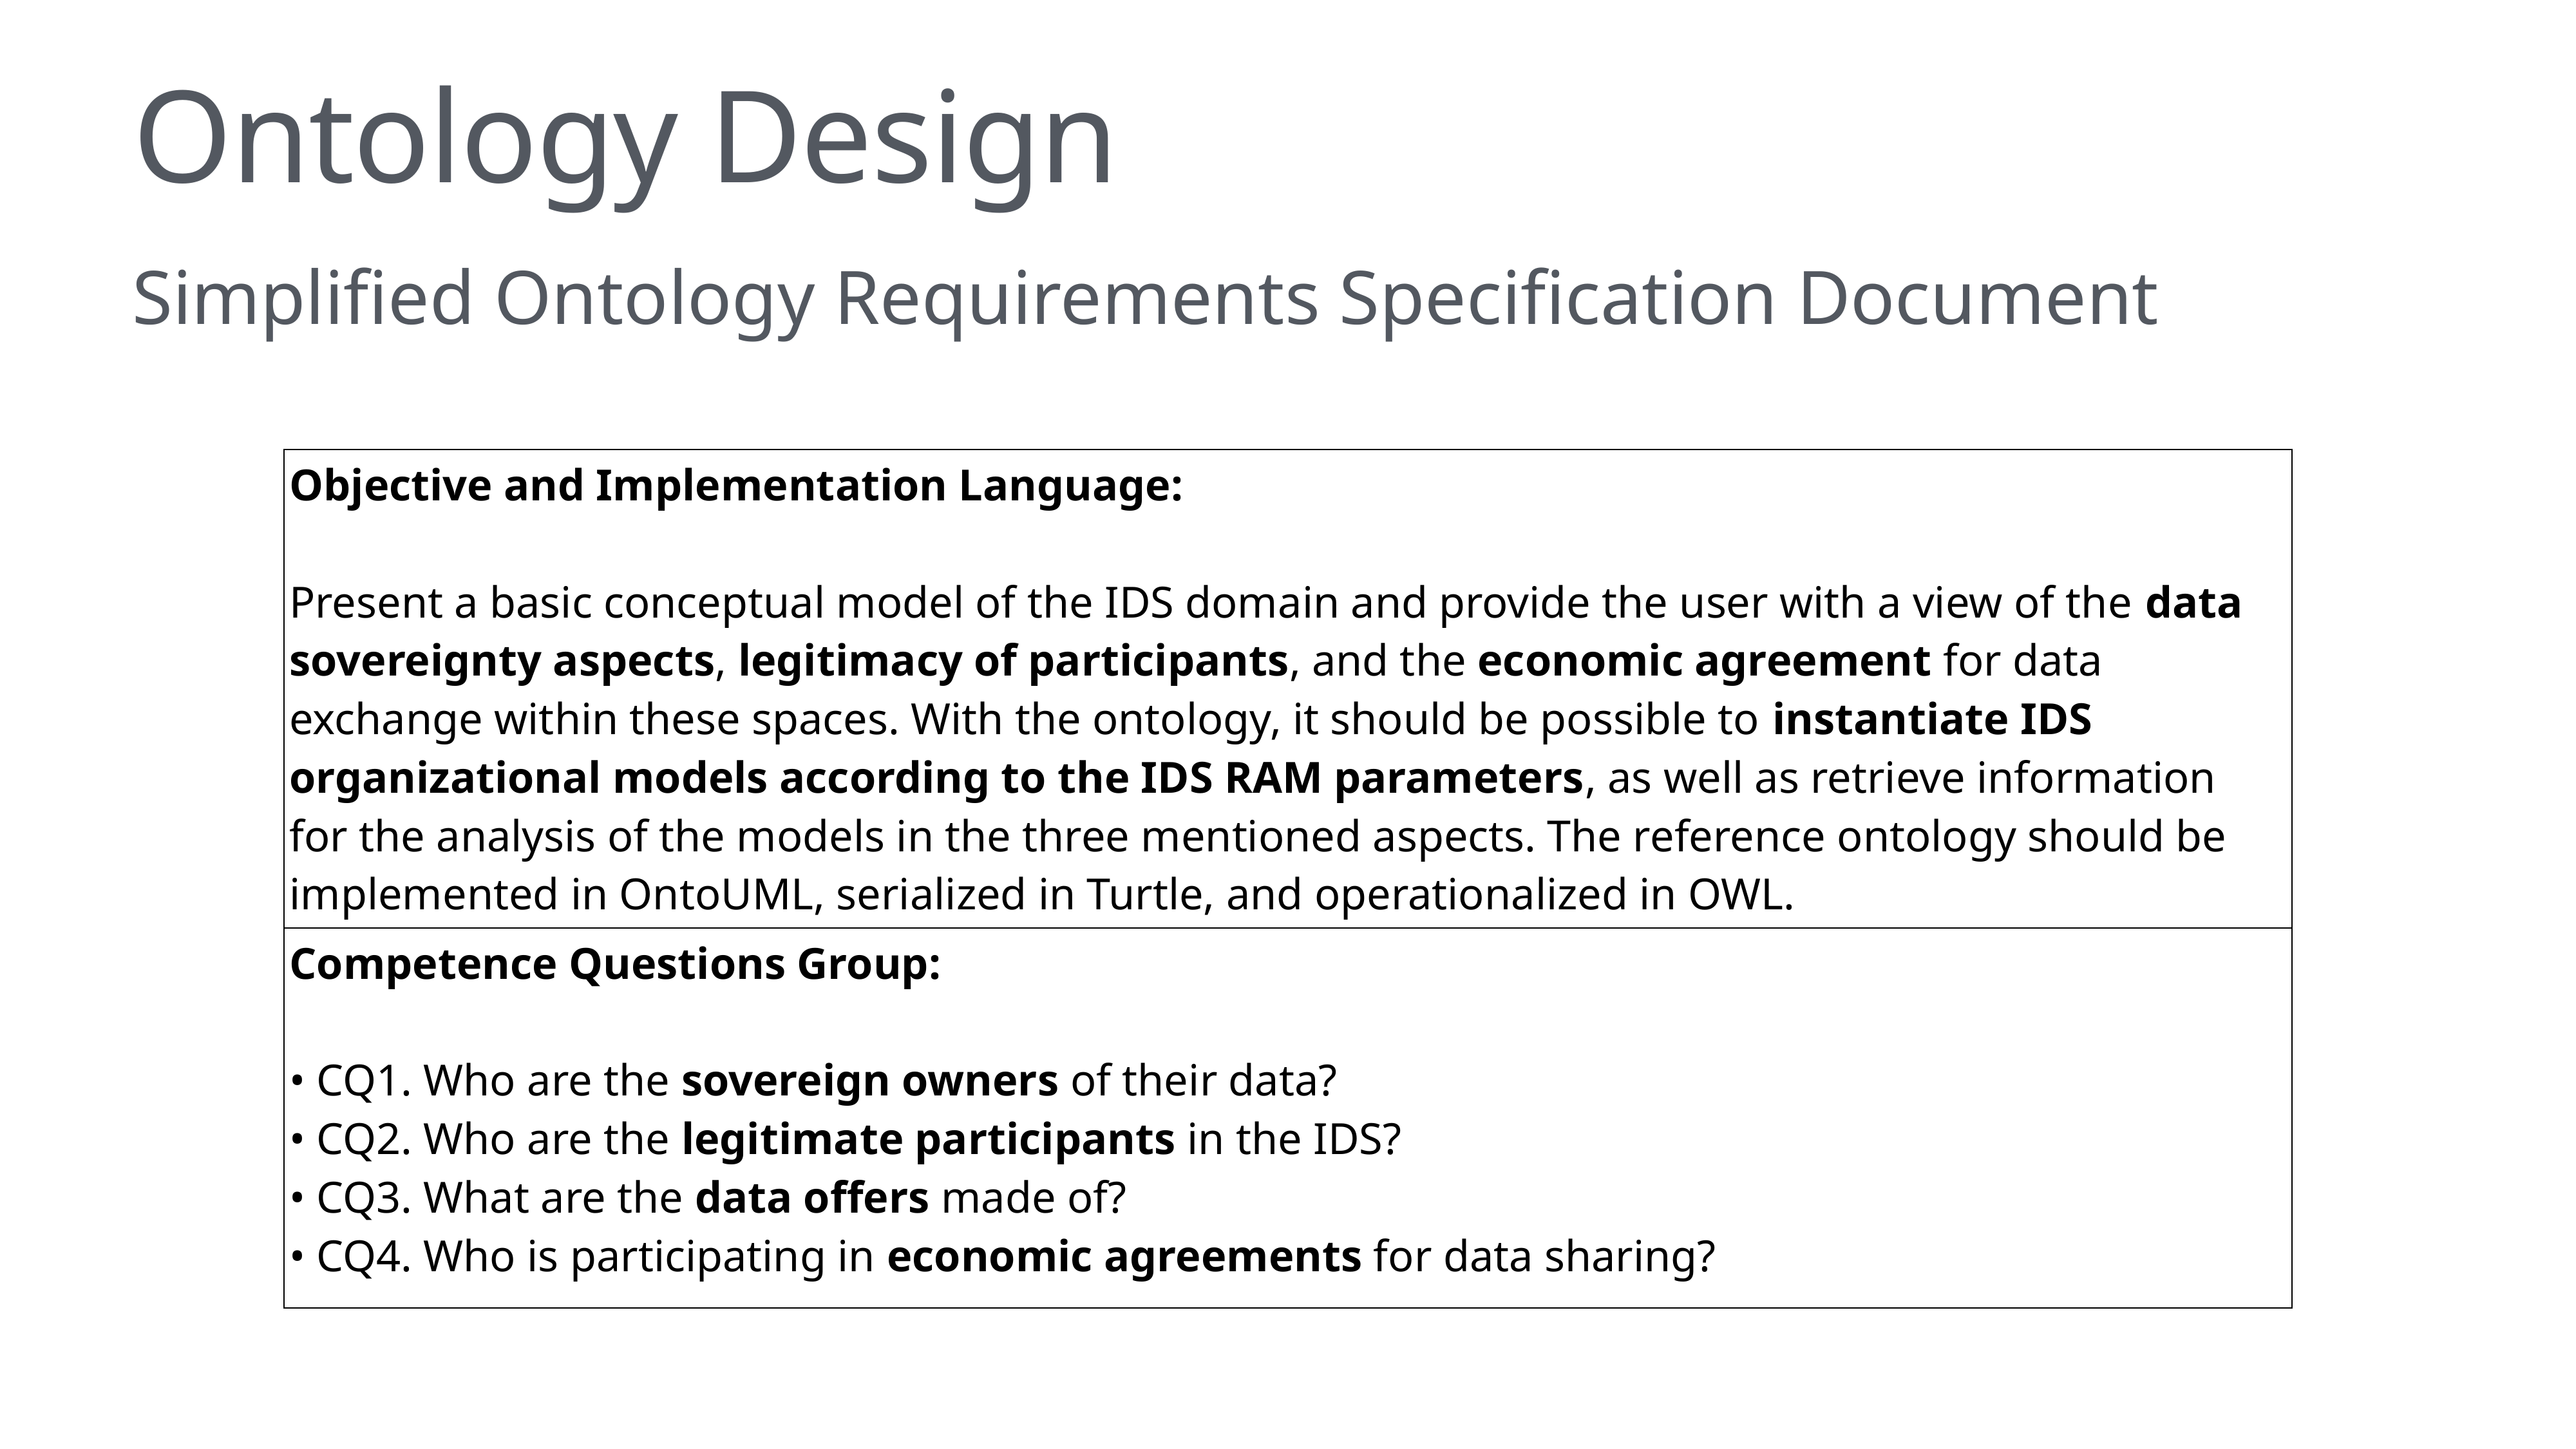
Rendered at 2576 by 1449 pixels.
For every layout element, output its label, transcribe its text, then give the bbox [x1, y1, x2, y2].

table_cell Competence Questions Group: • CQ1. Who are the sovereign owners of their data? • CQ2. Who are the legitimate participants in the IDS? • CQ3. What are the data offers made of? • CQ4. Who is participating in economic agreements for data sharing? [285, 929, 2291, 1307]
table_header Objective and Implementation Language: Present a basic conceptual model of the IDS domain and provide the user with a view of the data sovereignty aspects, legitimacy of participants, and the economic agreement for data exchange within these spaces. With the ontology, it should be possible to instantiate IDS organizational models according to the IDS RAM parameters, as well as retrieve information for the analysis of the models in the three mentioned aspects. The reference ontology should be implemented in OntoUML, serialized in Turtle, and operationalized in OWL. [285, 450, 2291, 927]
list Simplified Ontology Requirements Specification Document [127, 246, 2449, 352]
title Ontology Design [127, 66, 2449, 246]
